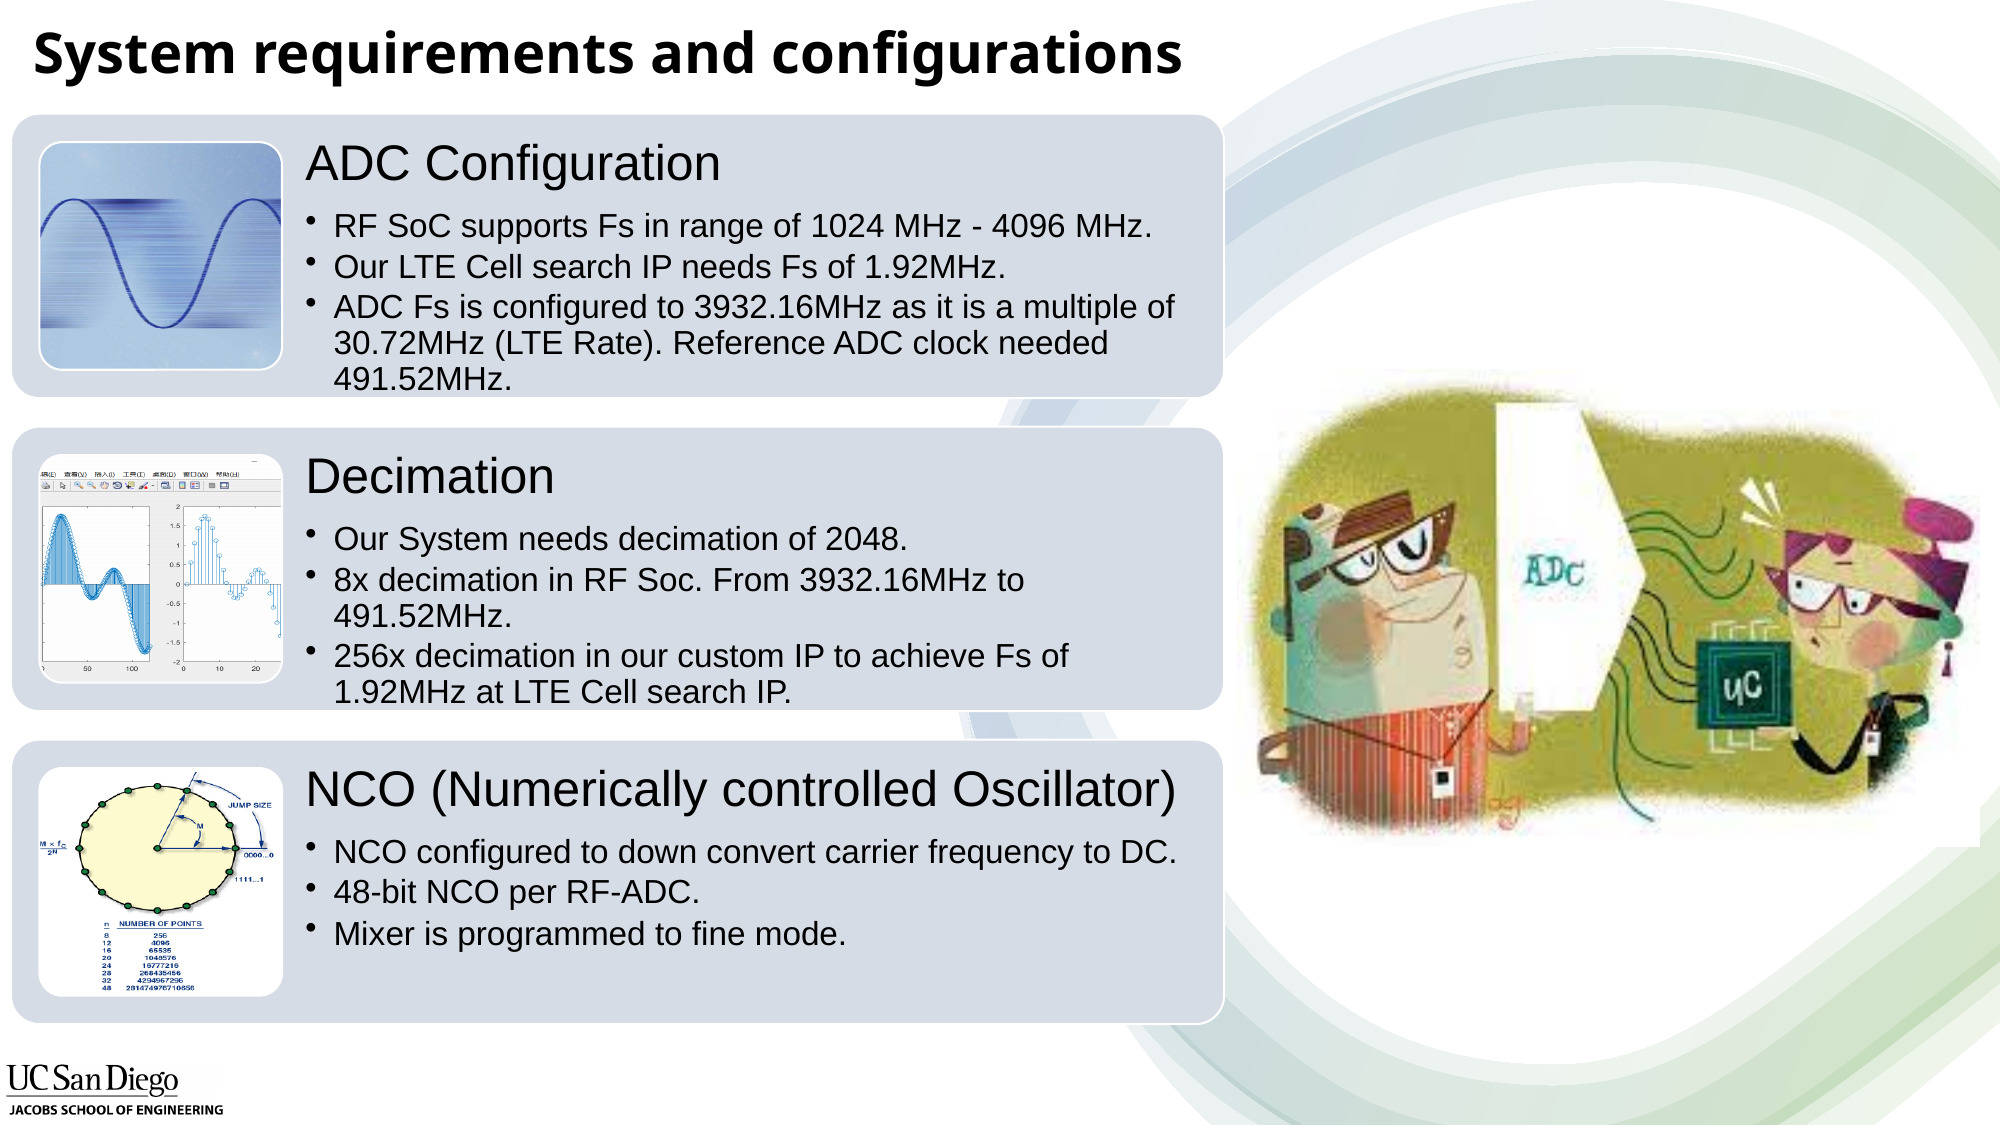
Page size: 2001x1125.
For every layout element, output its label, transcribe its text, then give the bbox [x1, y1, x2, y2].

picture [1236, 369, 1980, 847]
picture [6, 1064, 223, 1115]
text_box [0, 0, 950, 1125]
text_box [954, 0, 2000, 1125]
text_box System requirements and configurations [19, 10, 949, 101]
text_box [10, 113, 1225, 1025]
